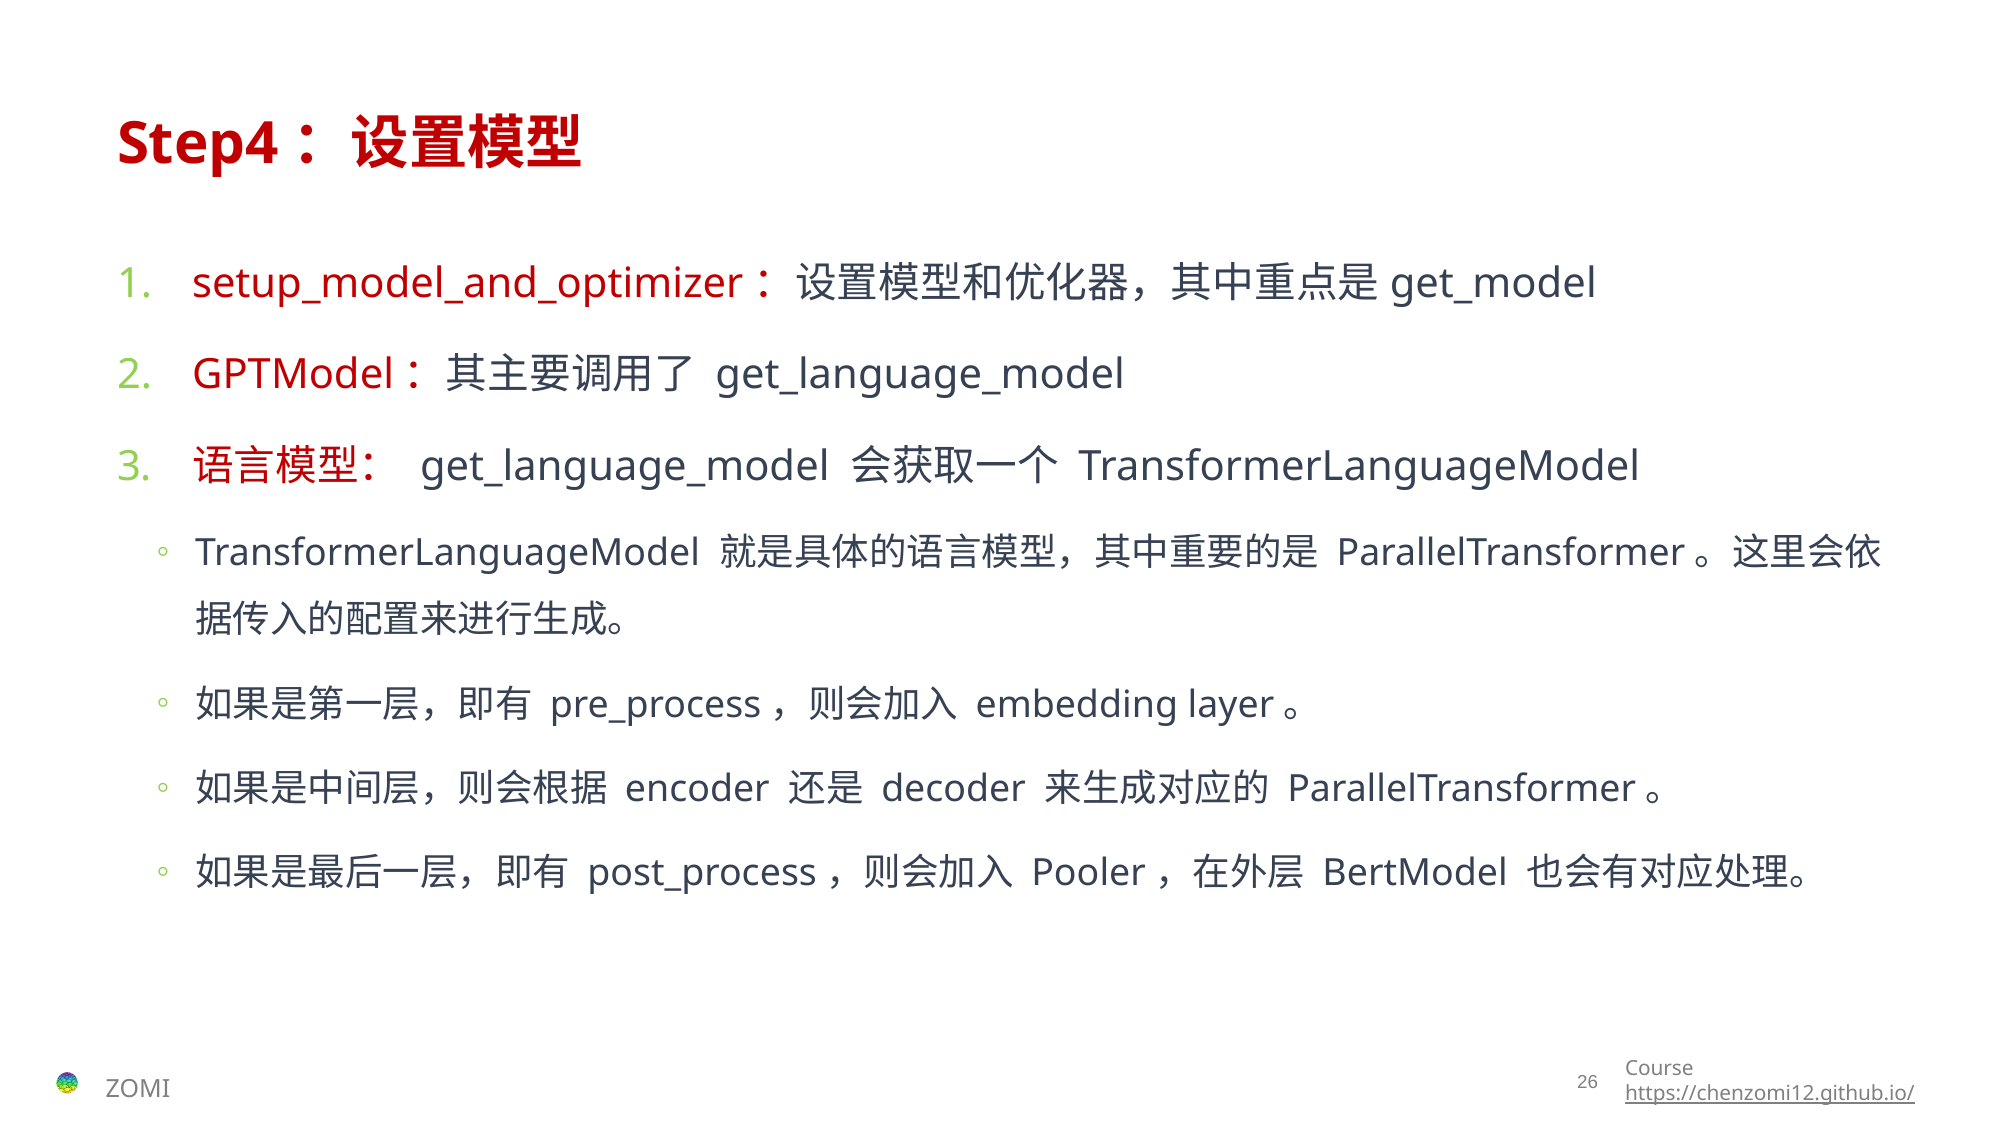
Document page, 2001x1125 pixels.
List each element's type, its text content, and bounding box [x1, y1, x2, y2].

picture [57, 1073, 77, 1093]
title Step4：设置模型 [102, 91, 1901, 189]
list setup_model_and_optimizer：设置模型和优化器，其中重点是get_model GPTModel：其主要调用了 get_language_model 语言模型： get_language_model 会获取一个 TransformerLanguageModel TransformerLanguageModel 就是具体的语言模型，其中重要的是 ParallelTransformer。这里会依据传入的配置来进行生成。 如果是第一层，即有 pre_process，则会加入 embedding layer。 如果是中间层，则会根据 encoder 还是 decoder 来生成对应的 ParallelTransformer。 如果是最后一层，即有 post_process，则会加入 Pooler，在外层 BertModel 也会有对应处理。 [102, 223, 1901, 1043]
